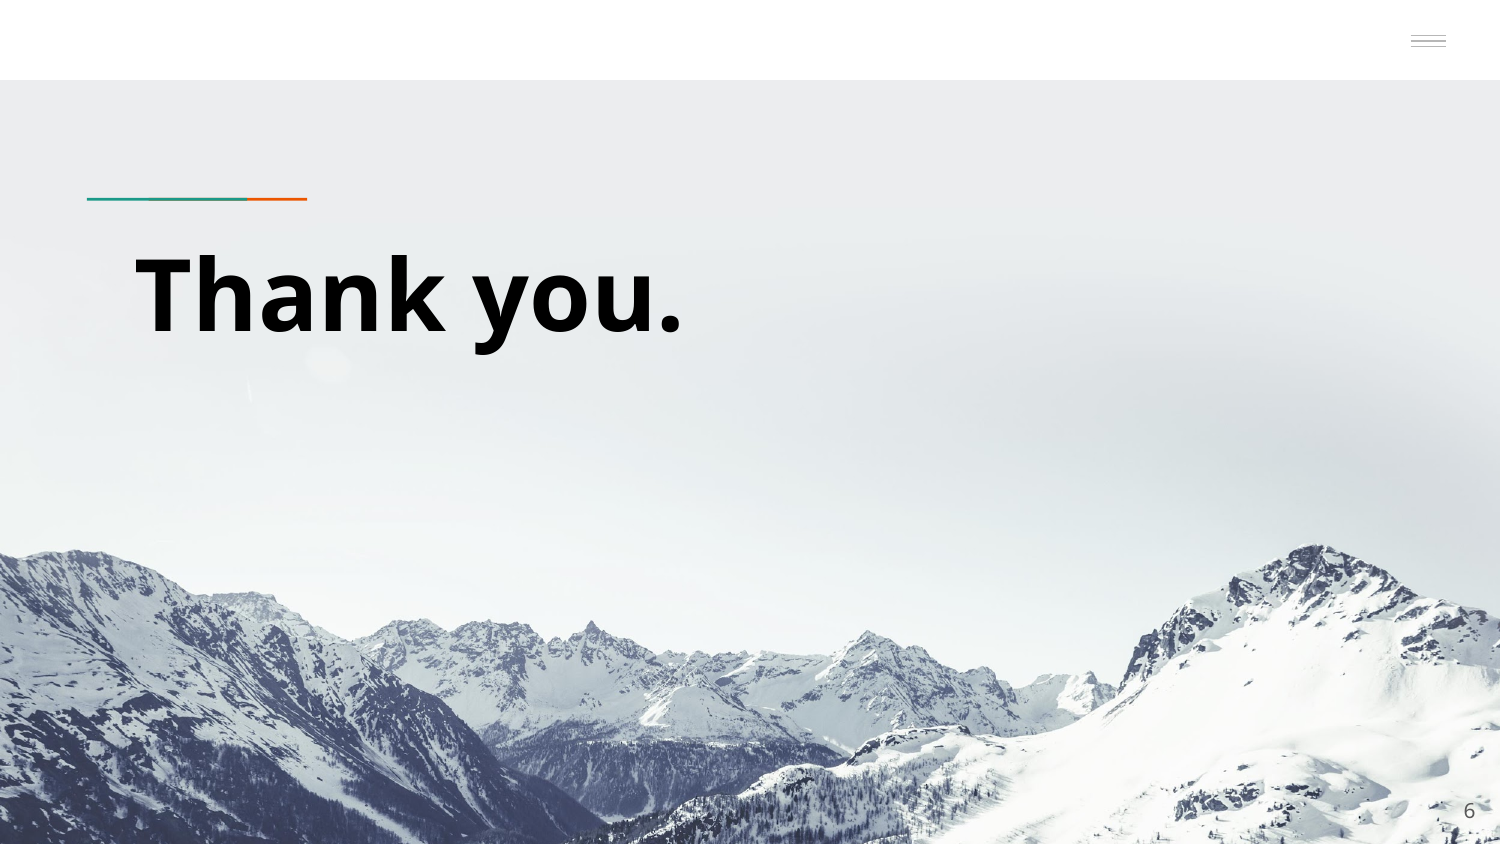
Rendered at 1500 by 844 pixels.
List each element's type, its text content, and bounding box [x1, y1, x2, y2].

picture [0, 80, 1500, 844]
title Thank you. [119, 216, 1381, 490]
slide_number ‹#› [1400, 779, 1491, 844]
